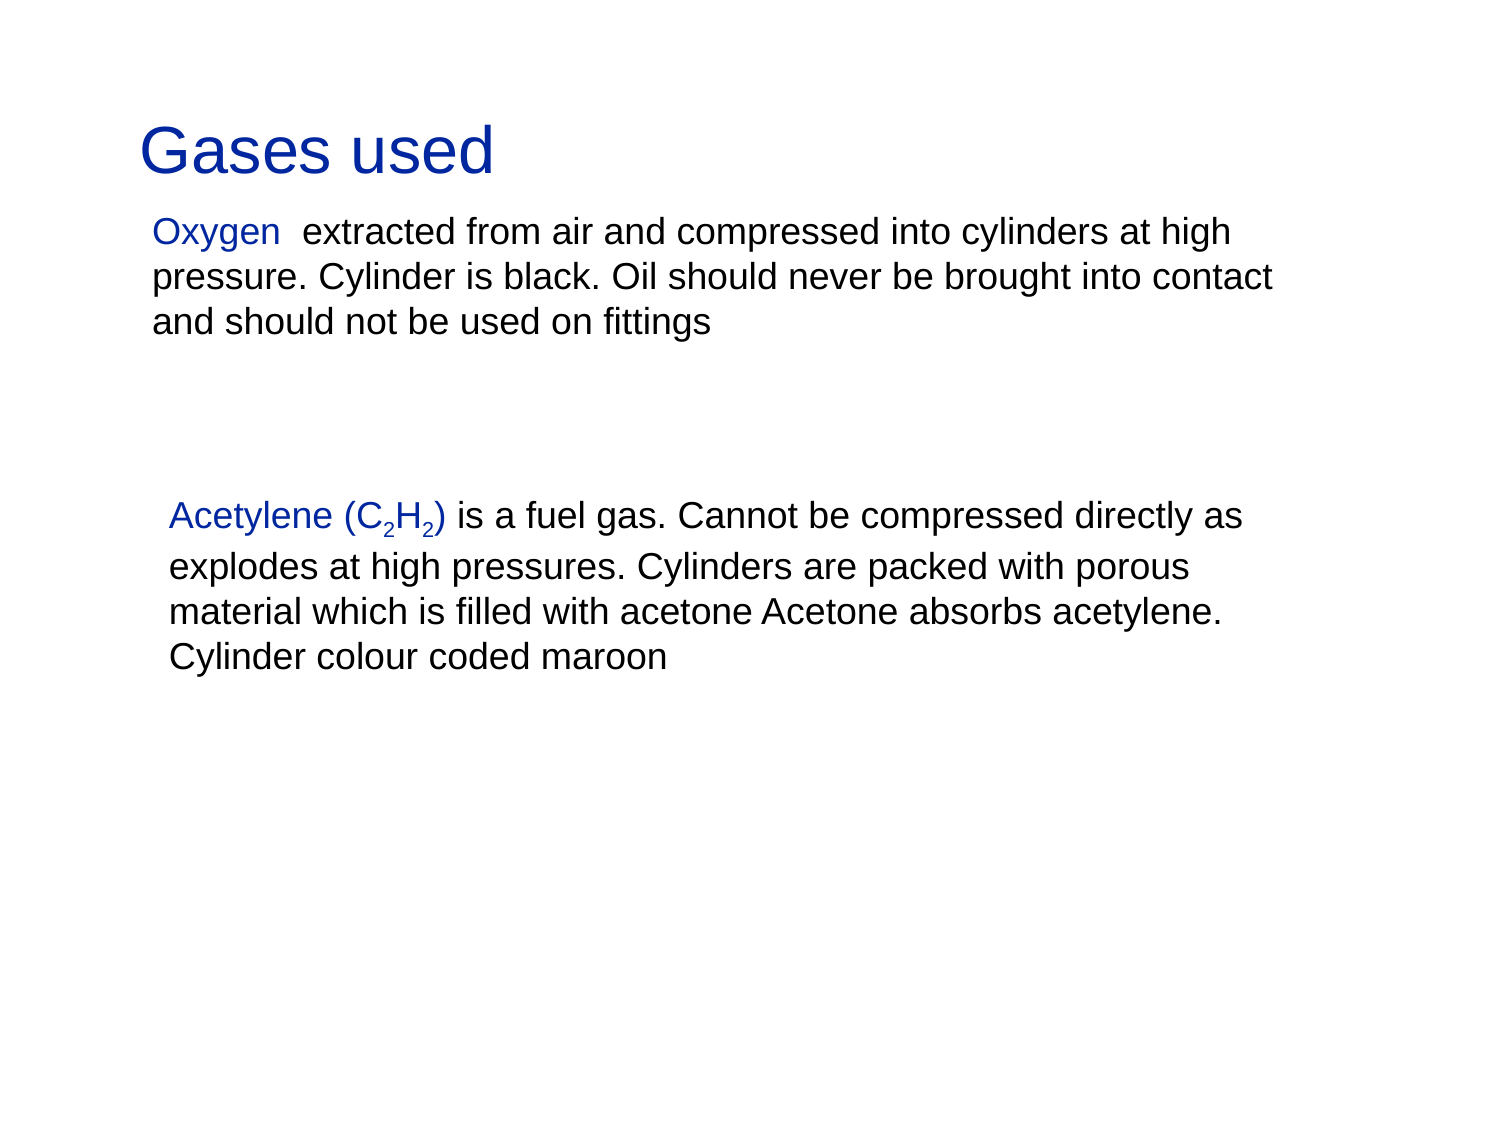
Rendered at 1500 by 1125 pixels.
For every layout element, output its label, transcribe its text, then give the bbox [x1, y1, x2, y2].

text_box Acetylene (C2H2) is a fuel gas. Cannot be compressed directly as explodes at high pressures. Cylinders are packed with porous material which is filled with acetone Acetone absorbs acetylene. Cylinder colour coded maroon [154, 483, 1309, 685]
text_box Oxygen extracted from air and compressed into cylinders at high pressure. Cylinder is black. Oil should never be brought into contact and should not be used on fittings [137, 199, 1292, 350]
text_box Gases used [125, 99, 1167, 195]
